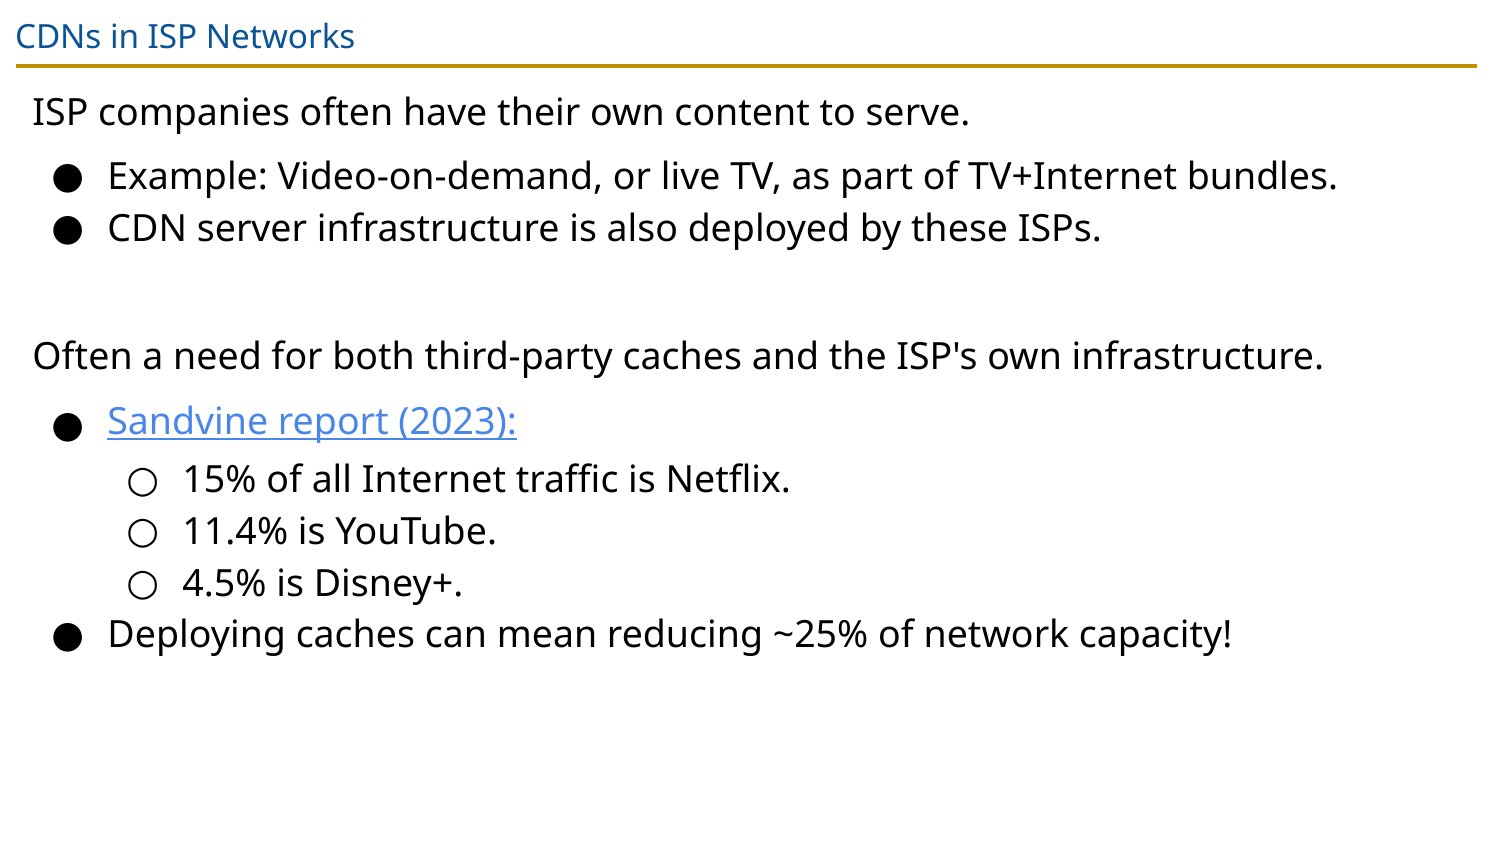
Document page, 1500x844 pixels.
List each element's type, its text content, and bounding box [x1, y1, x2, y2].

title CDNs in ISP Networks [0, 0, 1500, 65]
list ISP companies often have their own content to serve. Example: Video-on-demand, or live TV, as part of TV+Internet bundles. CDN server infrastructure is also deployed by these ISPs. Often a need for both third-party caches and the ISP's own infrastructure. Sandvine report (2023): 15% of all Internet traffic is Netflix. 11.4% is YouTube. 4.5% is Disney+. Deploying caches can mean reducing ~25% of network capacity! [17, 65, 1480, 810]
